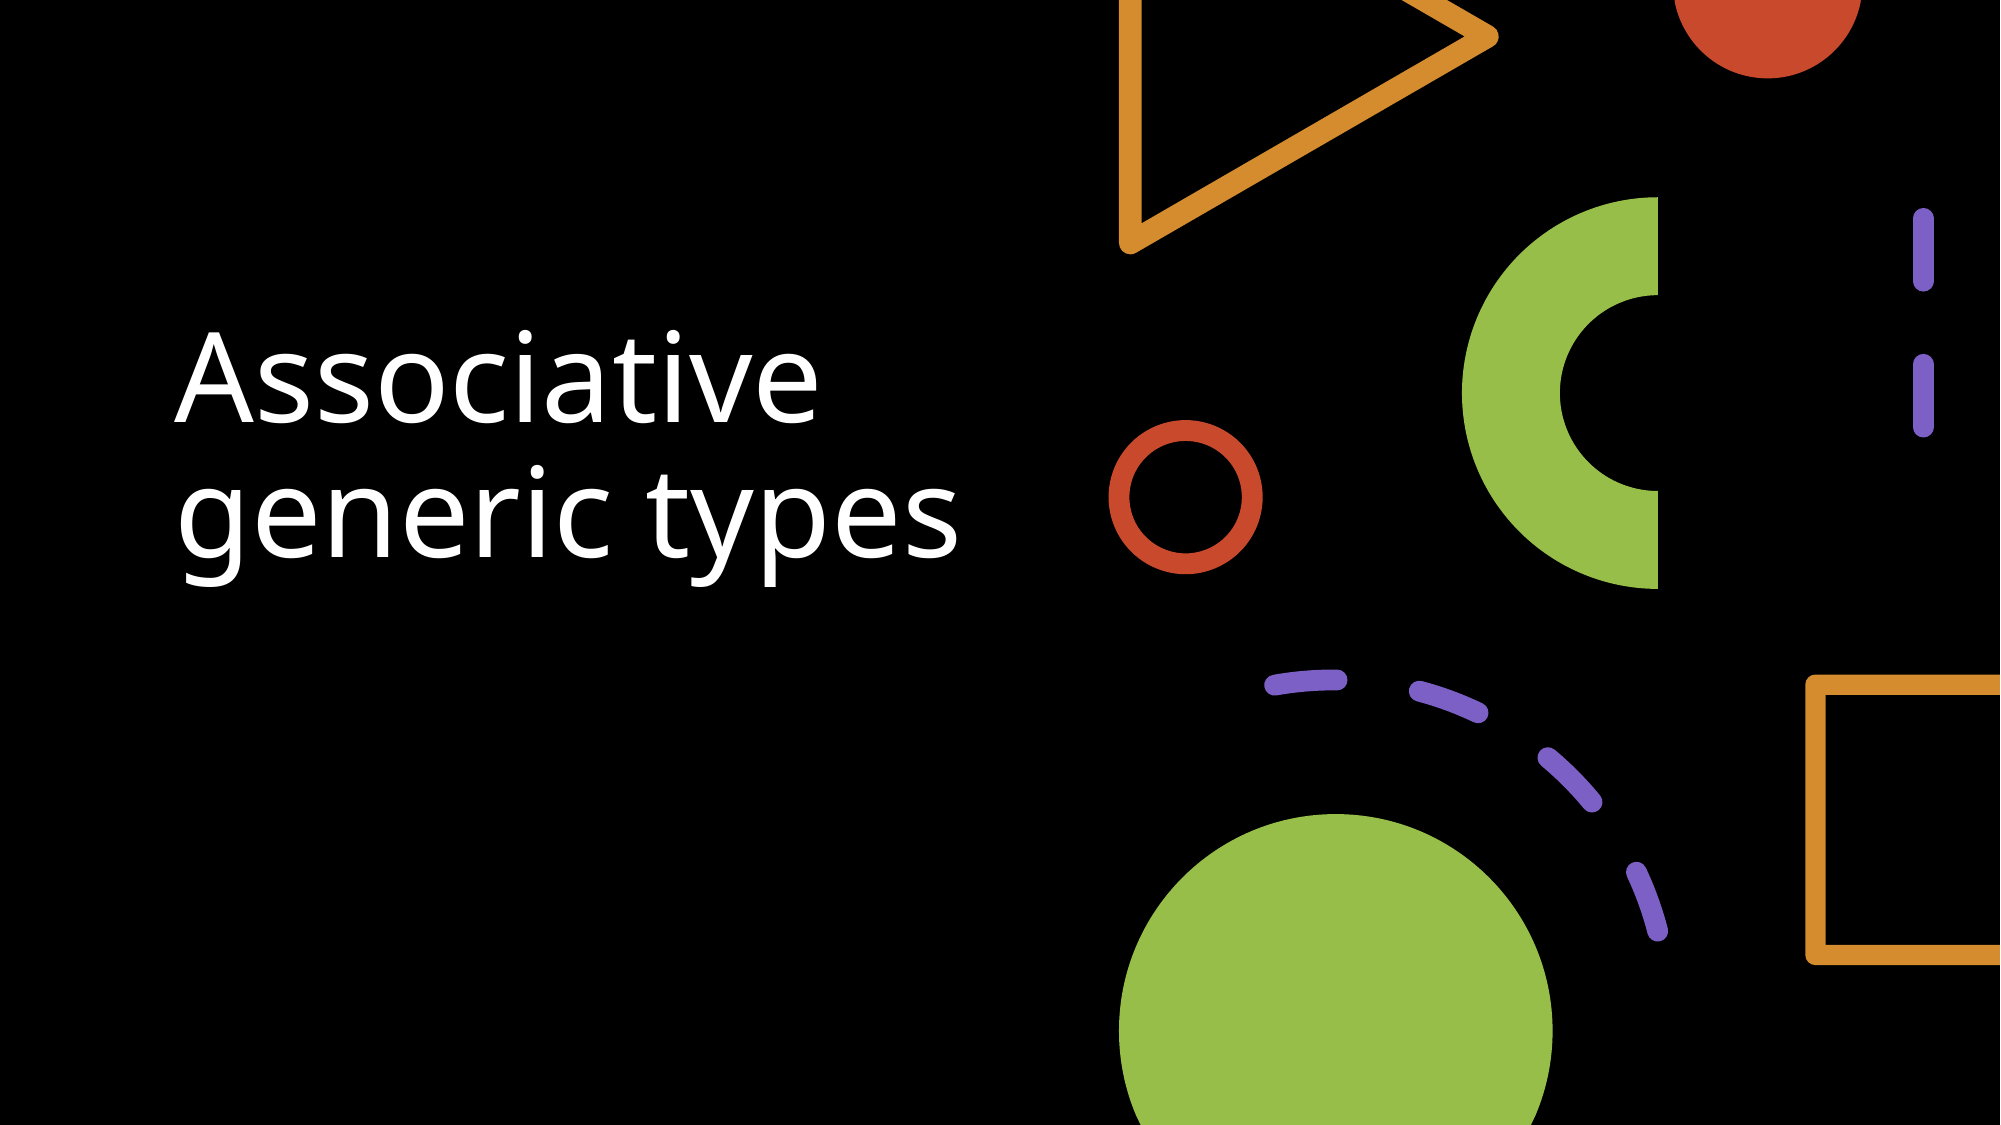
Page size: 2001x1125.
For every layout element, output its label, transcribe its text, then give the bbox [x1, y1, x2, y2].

text_box [1117, 813, 1554, 1125]
text_box [1460, 196, 1659, 590]
text_box [1118, 0, 1499, 255]
text_box [0, 0, 2000, 1125]
text_box [1673, 0, 1862, 80]
title Associative generic types [159, 200, 1050, 592]
text_box [1274, 679, 1664, 977]
text_box [1805, 674, 2000, 966]
text_box [1117, 429, 1254, 565]
